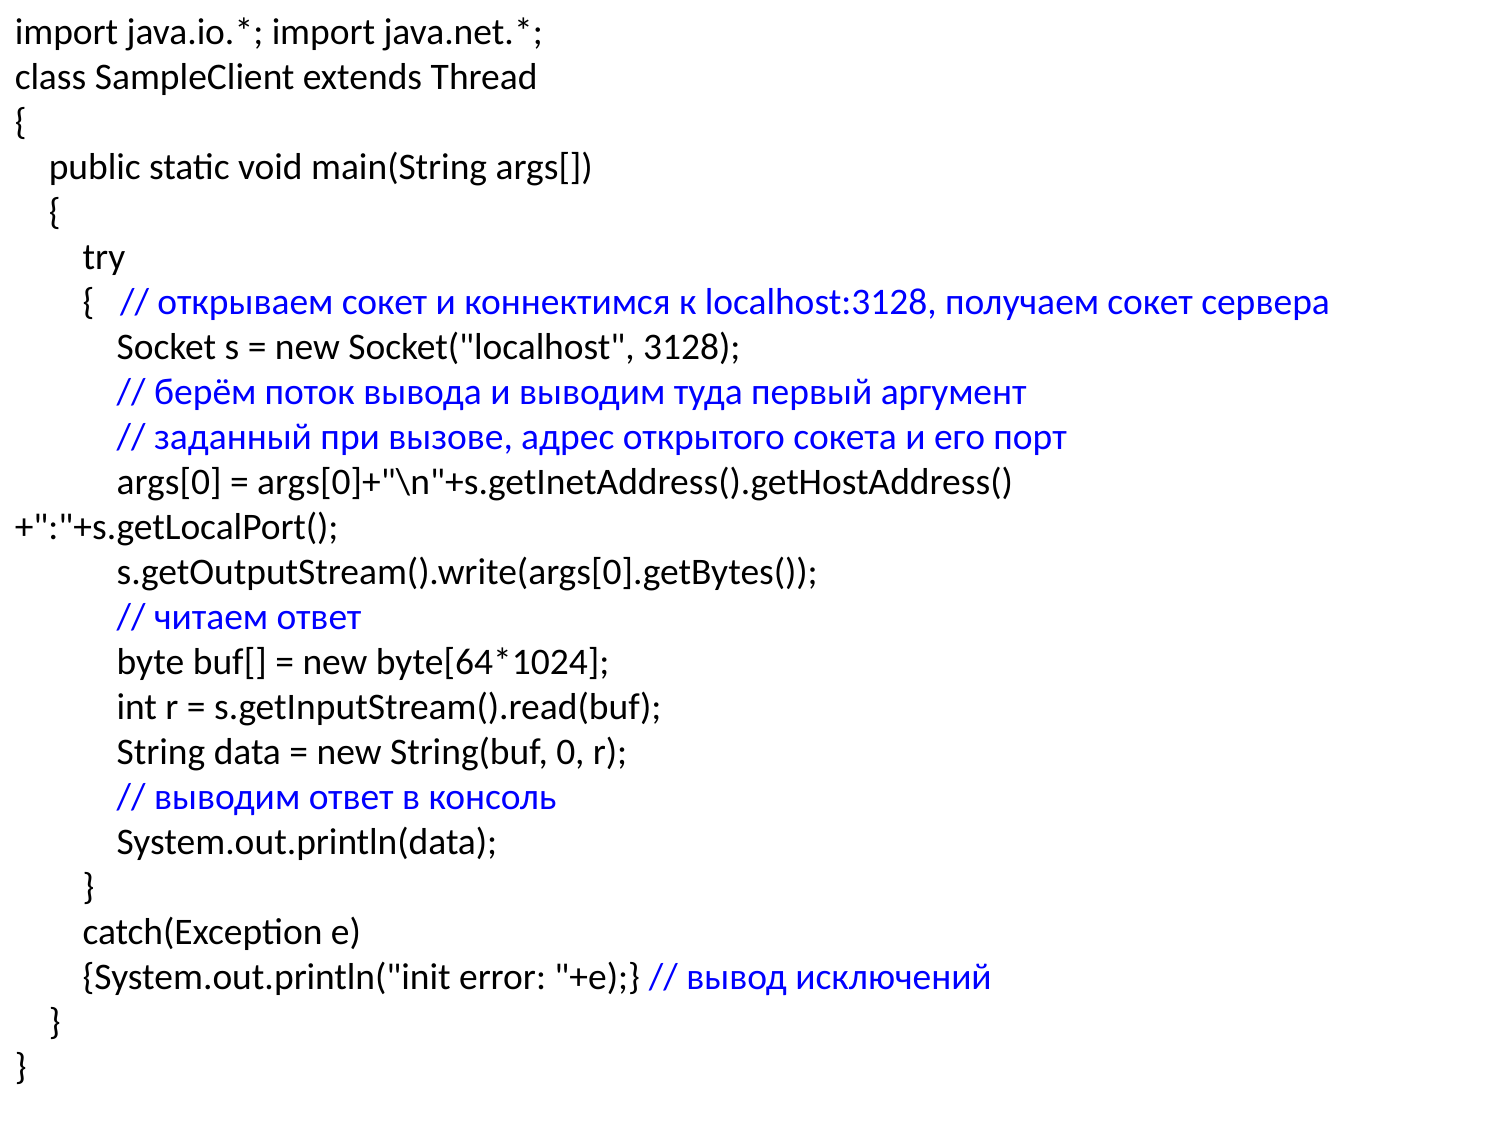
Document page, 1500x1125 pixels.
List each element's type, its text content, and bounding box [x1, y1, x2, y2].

text_box import java.io.*; import java.net.*; class SampleClient extends Thread { public static void main(String args[]) { try { // открываем сокет и коннектимся к localhost:3128, получаем сокет сервера Socket s = new Socket("localhost", 3128); // берём поток вывода и выводим туда первый аргумент // заданный при вызове, адрес открытого сокета и его порт args[0] = args[0]+"\n"+s.getInetAddress().getHostAddress() +":"+s.getLocalPort(); s.getOutputStream().write(args[0].getBytes()); // читаем ответ byte buf[] = new byte[64*1024]; int r = s.getInputStream().read(buf); String data = new String(buf, 0, r); // выводим ответ в консоль System.out.println(data); } catch(Exception e) {System.out.println("init error: "+e);} // вывод исключений } } [0, 0, 1500, 1095]
